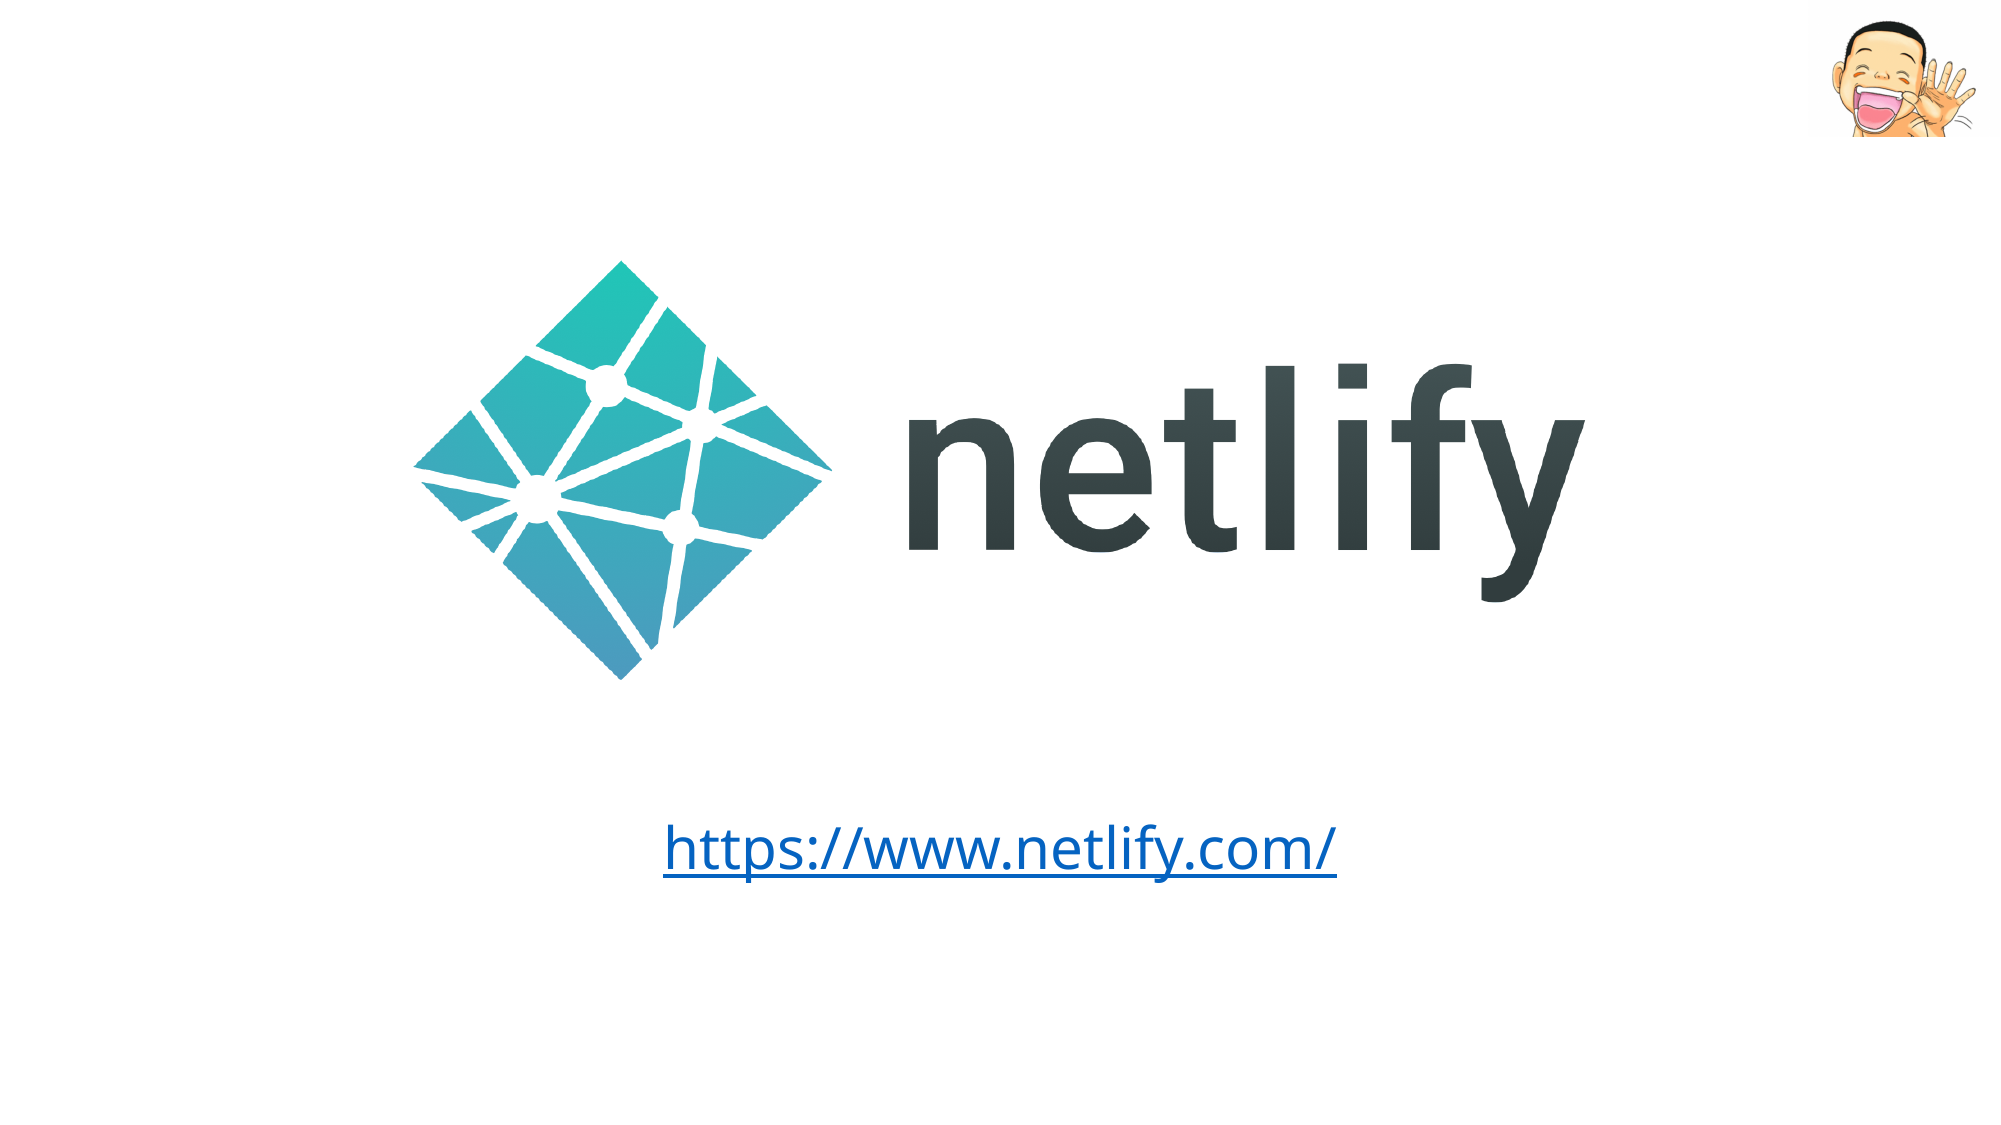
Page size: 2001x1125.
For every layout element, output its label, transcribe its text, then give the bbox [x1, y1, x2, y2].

text_box https://www.netlify.com/ [500, 803, 1500, 898]
picture [1808, 0, 2000, 137]
picture [412, 260, 1588, 680]
